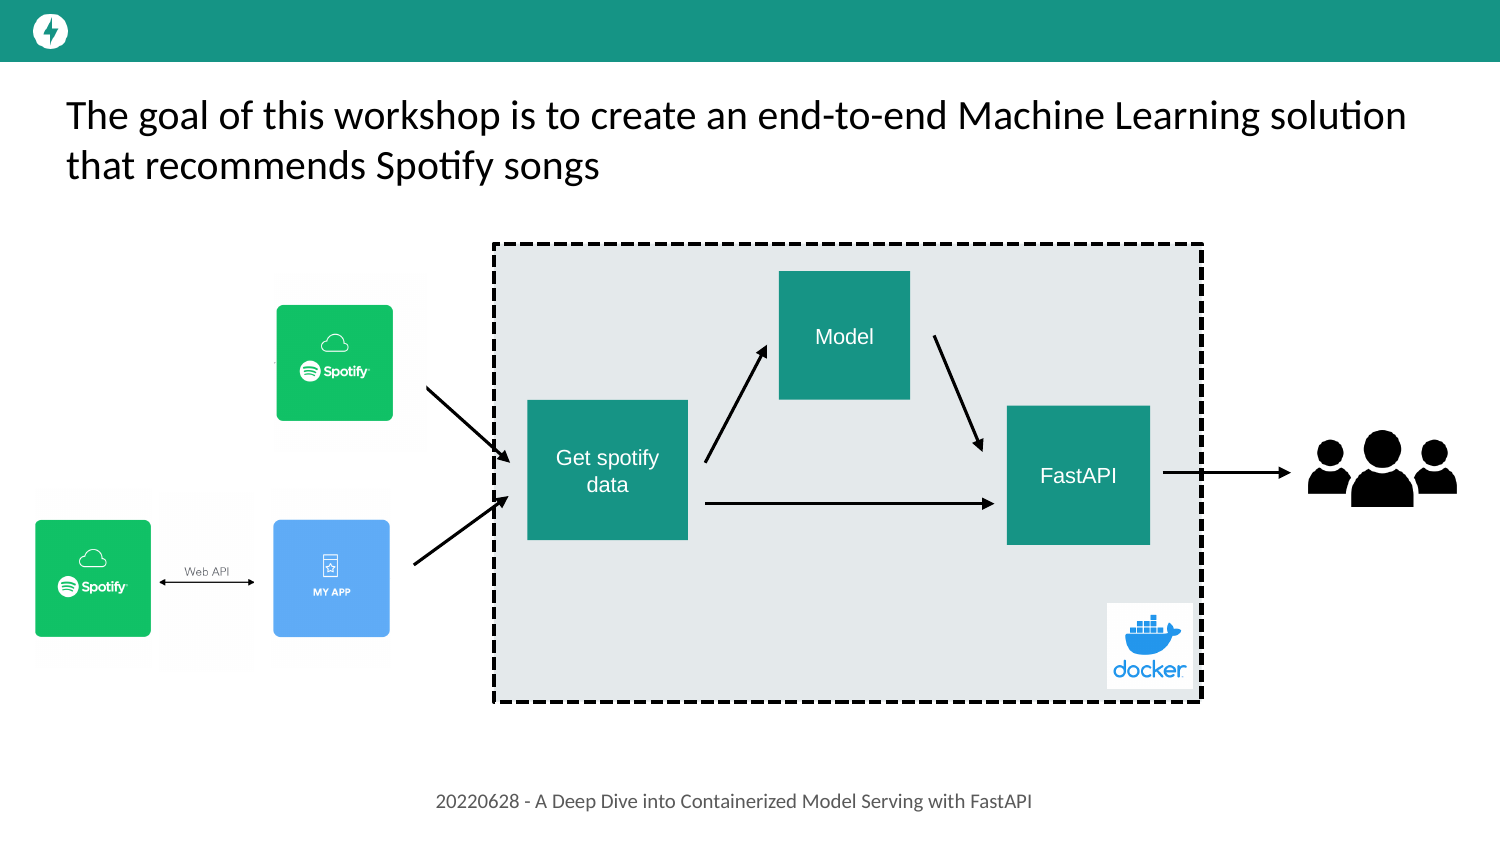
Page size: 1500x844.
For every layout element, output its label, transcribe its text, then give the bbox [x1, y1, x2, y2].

text_box Get spotify data [525, 398, 690, 542]
picture [159, 492, 255, 672]
picture [270, 488, 391, 668]
picture [274, 273, 427, 453]
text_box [933, 335, 983, 453]
text_box FastAPI [1005, 403, 1152, 547]
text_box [413, 376, 511, 463]
picture [34, 488, 152, 668]
text_box [492, 242, 1204, 704]
text_box Model [777, 269, 912, 402]
picture [0, 0, 1500, 62]
text_box 20220628 - A Deep Dive into Containerized Model Serving with FastAPI [420, 780, 1048, 821]
picture [1107, 603, 1193, 690]
picture [1304, 391, 1459, 546]
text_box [413, 495, 509, 566]
title The goal of this workshop is to create an end-to-end Machine Learning solution that recommends Spotify songs [51, 72, 1449, 220]
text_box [704, 344, 768, 464]
